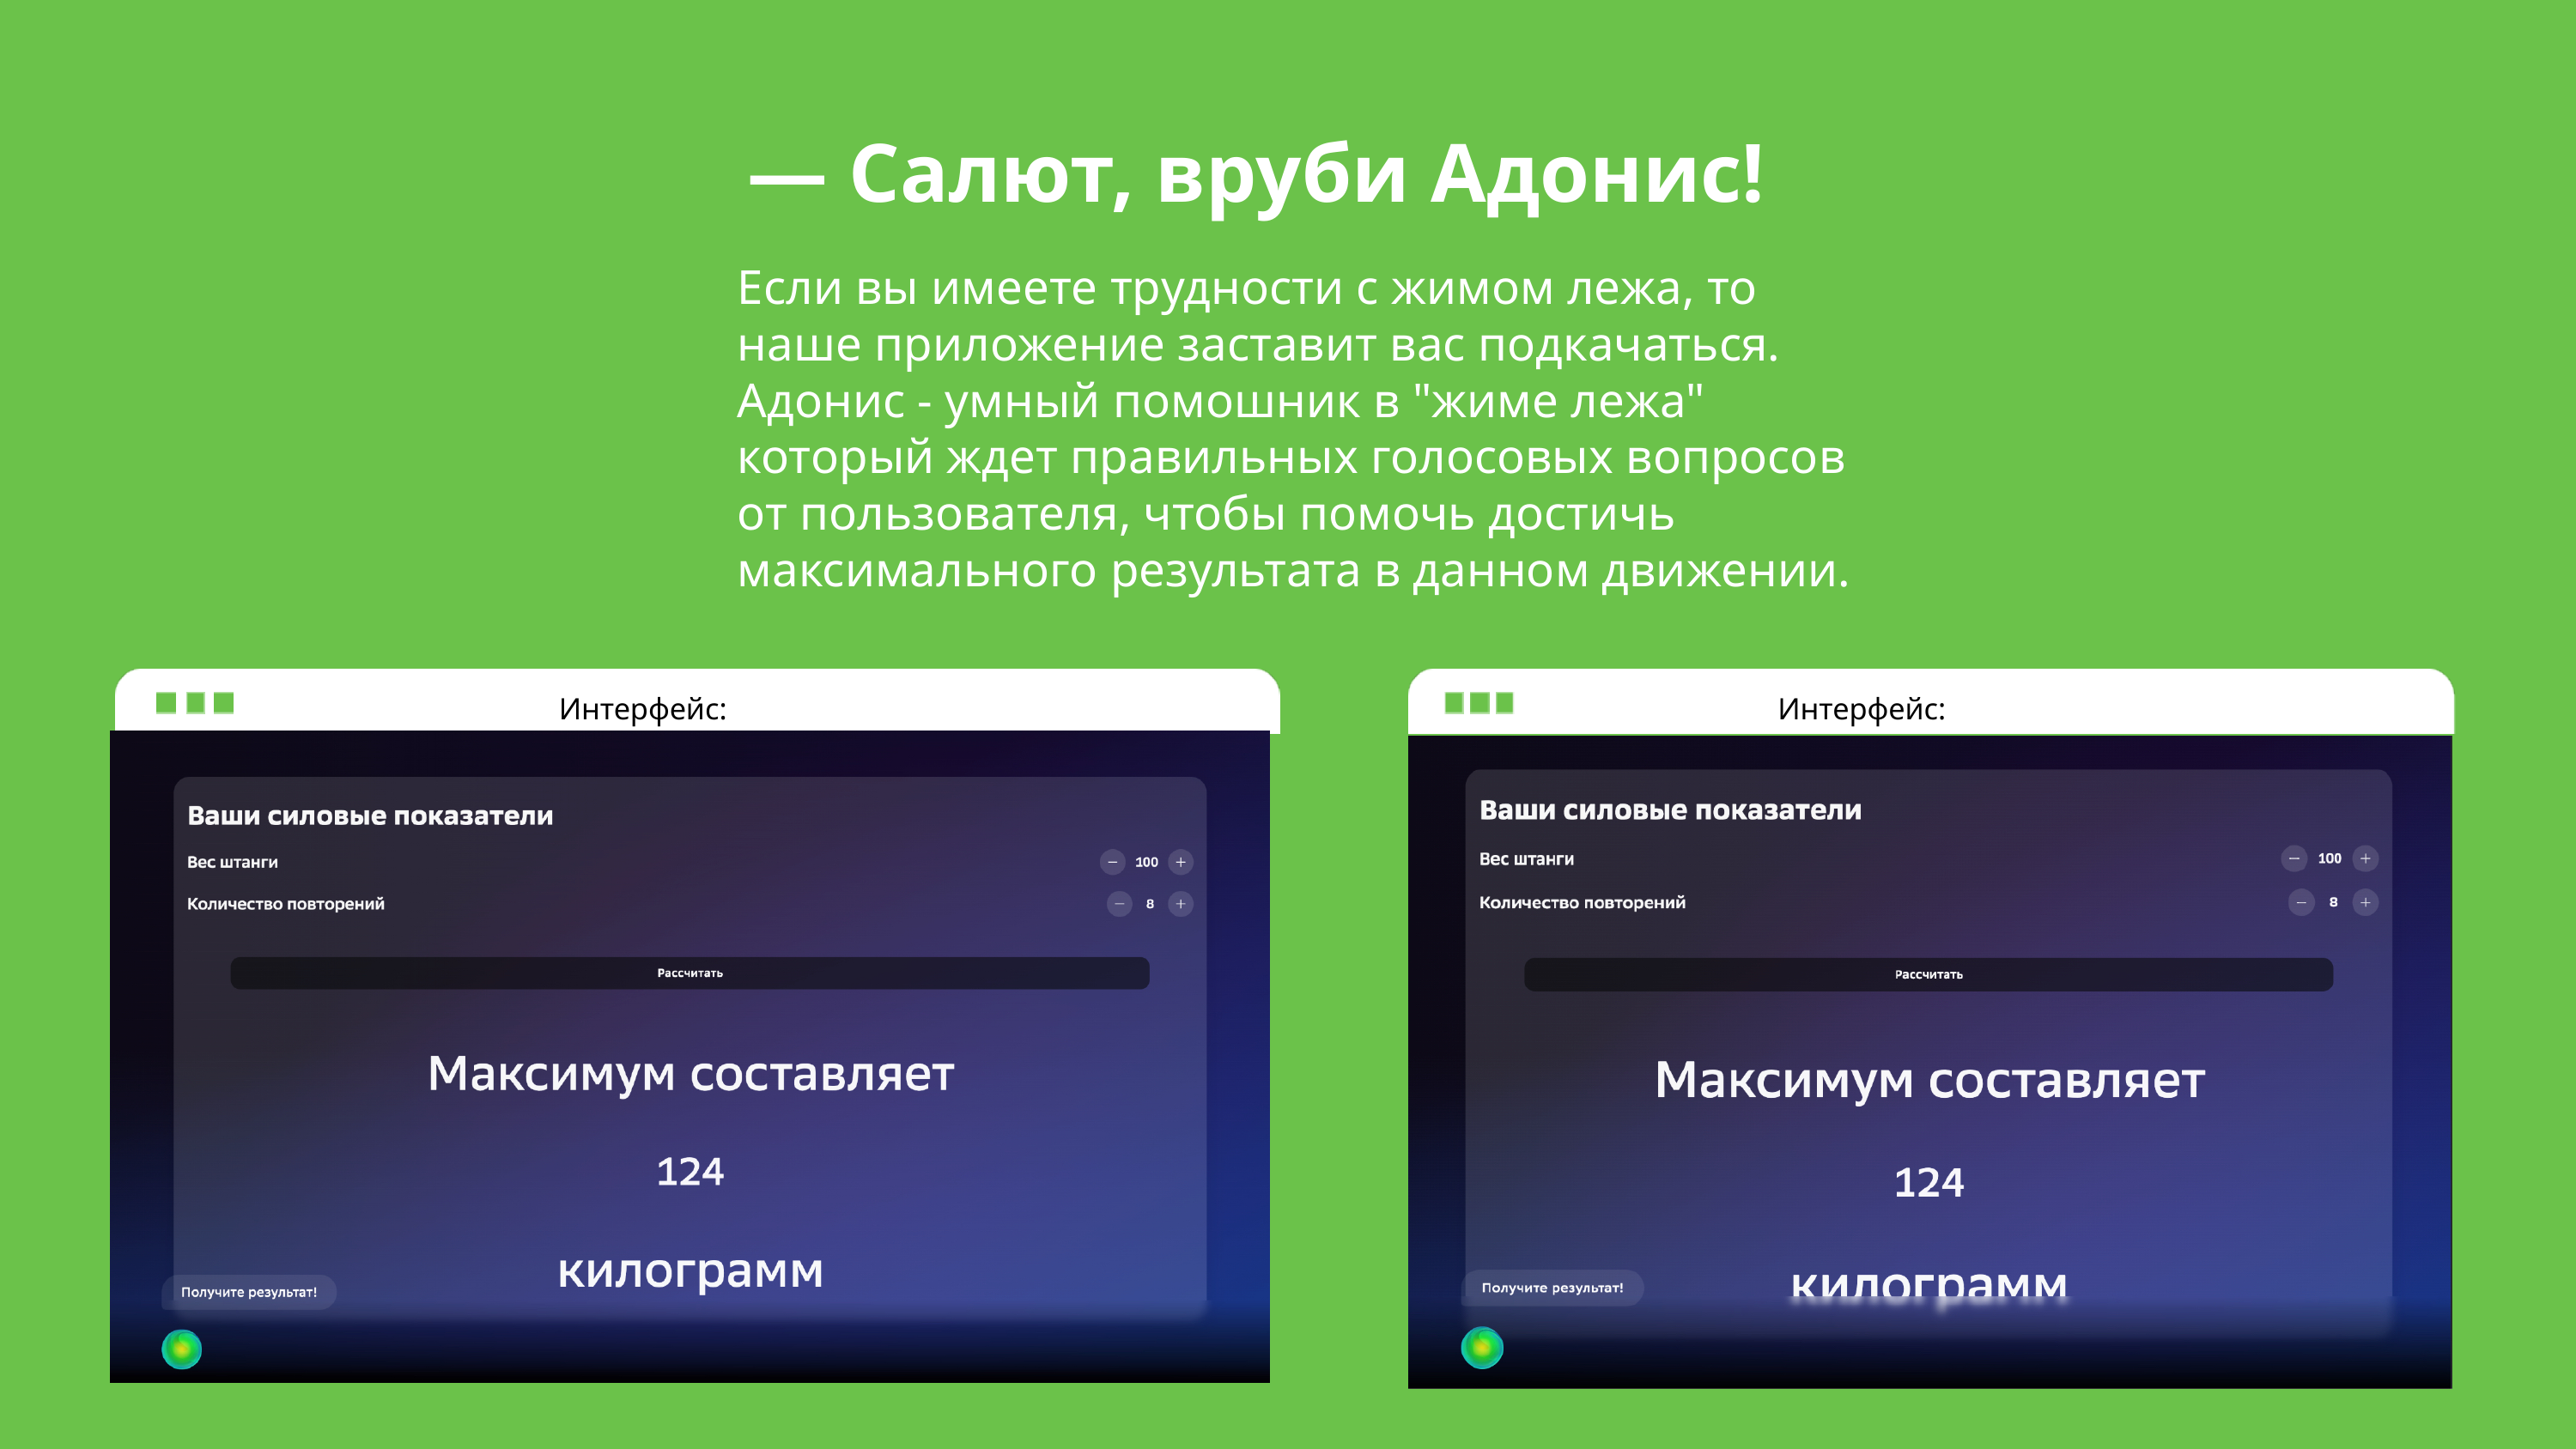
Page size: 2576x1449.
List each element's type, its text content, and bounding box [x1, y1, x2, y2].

picture [1408, 736, 2452, 1389]
text_box [1401, 240, 2341, 319]
text_box Если вы имеете трудности с жимом лежа, то наше приложение заставит вас подкачаться. Адонис - умный помошник в "жиме лежа" который ждет правильных голосовых вопросов от пользователя, чтобы помочь достичь максимального результата в данном движении. [737, 258, 1872, 617]
picture [1408, 669, 2456, 734]
text_box — Салют, вруби Адонис! [325, 106, 2188, 206]
picture [109, 669, 1280, 1384]
